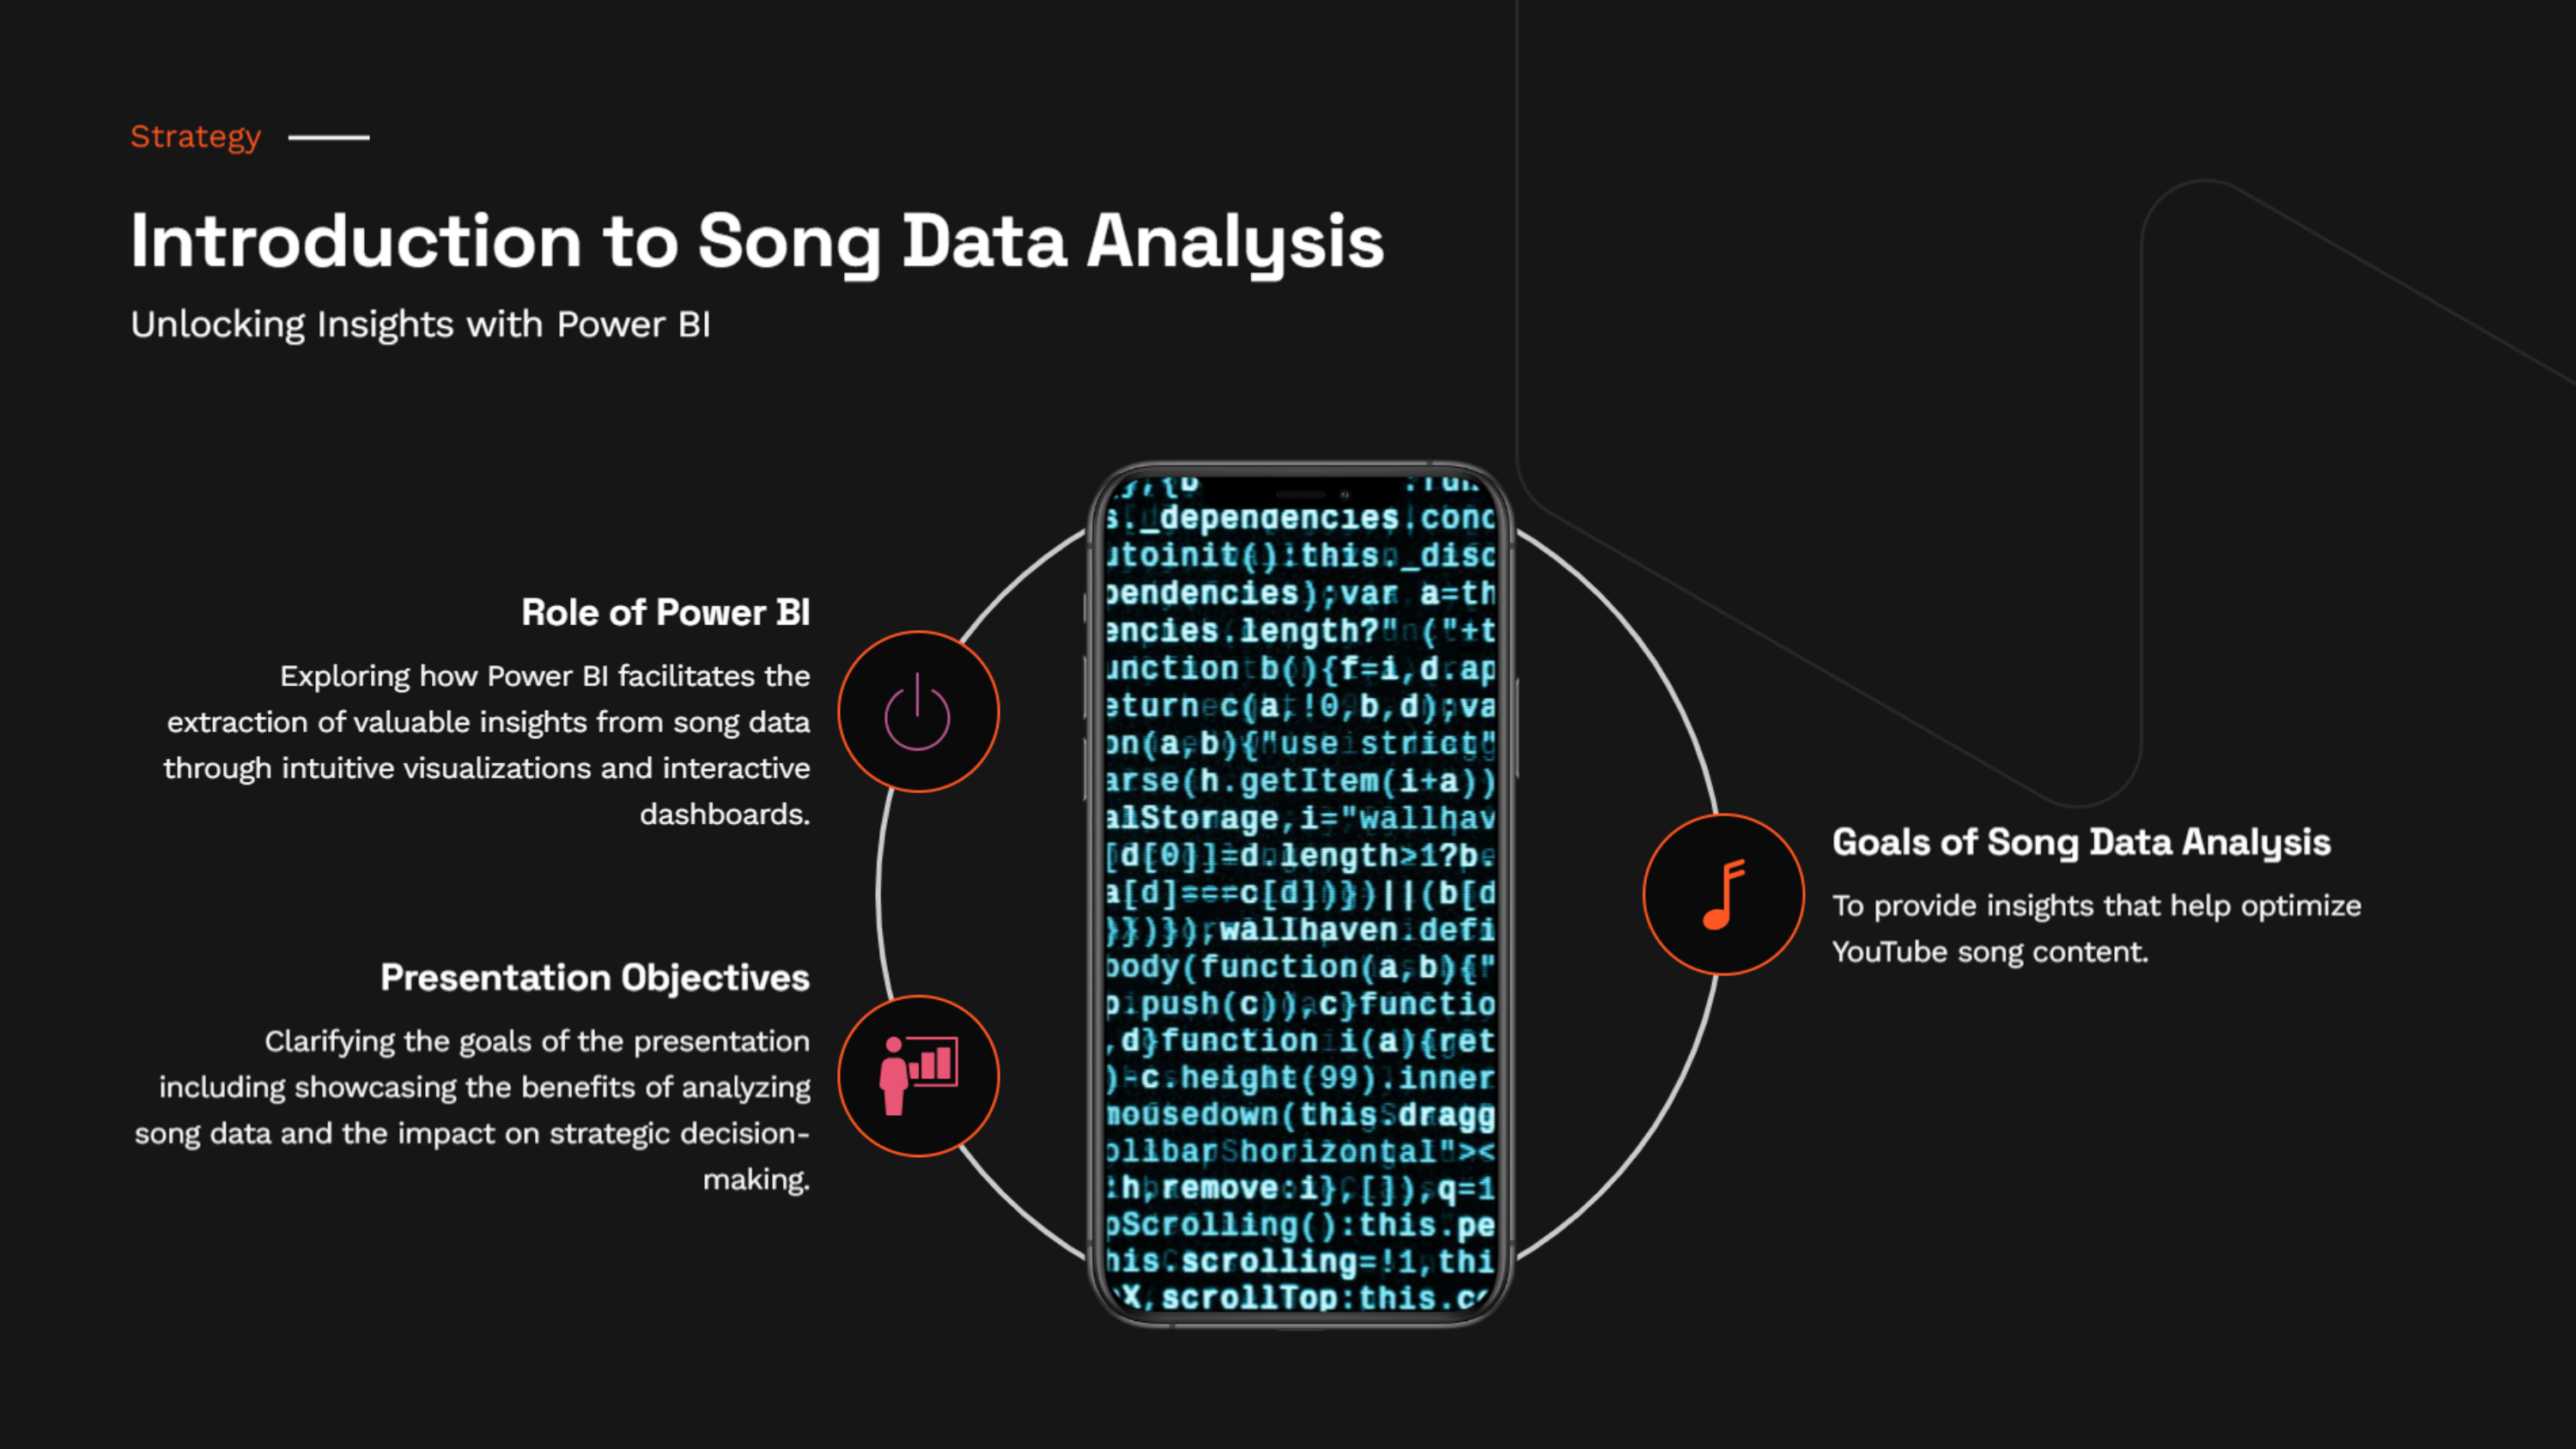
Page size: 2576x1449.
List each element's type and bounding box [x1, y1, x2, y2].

text_box [0, 0, 2576, 1449]
